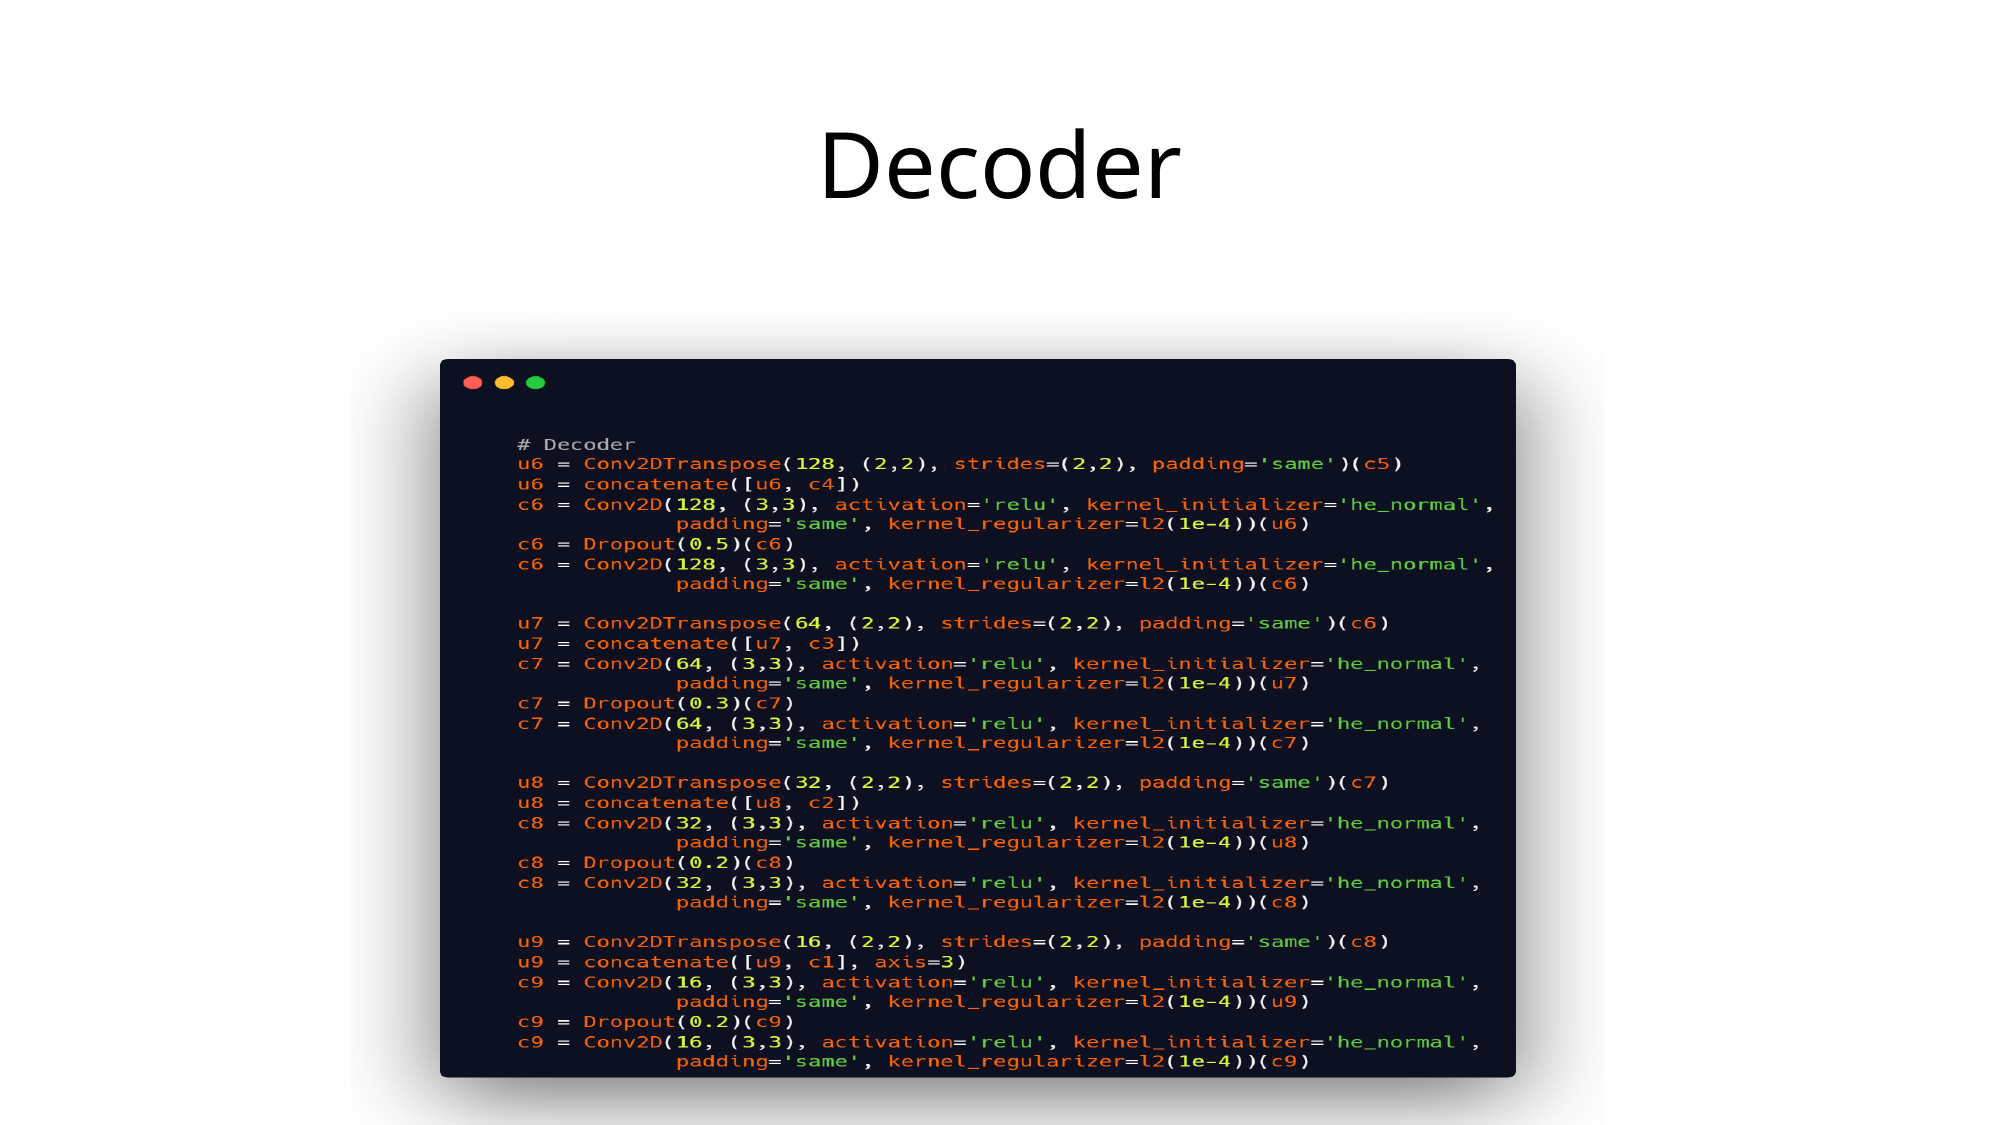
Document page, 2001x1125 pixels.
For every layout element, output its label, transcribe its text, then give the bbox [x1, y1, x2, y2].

title Decoder [137, 59, 1863, 278]
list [351, 299, 1604, 1125]
